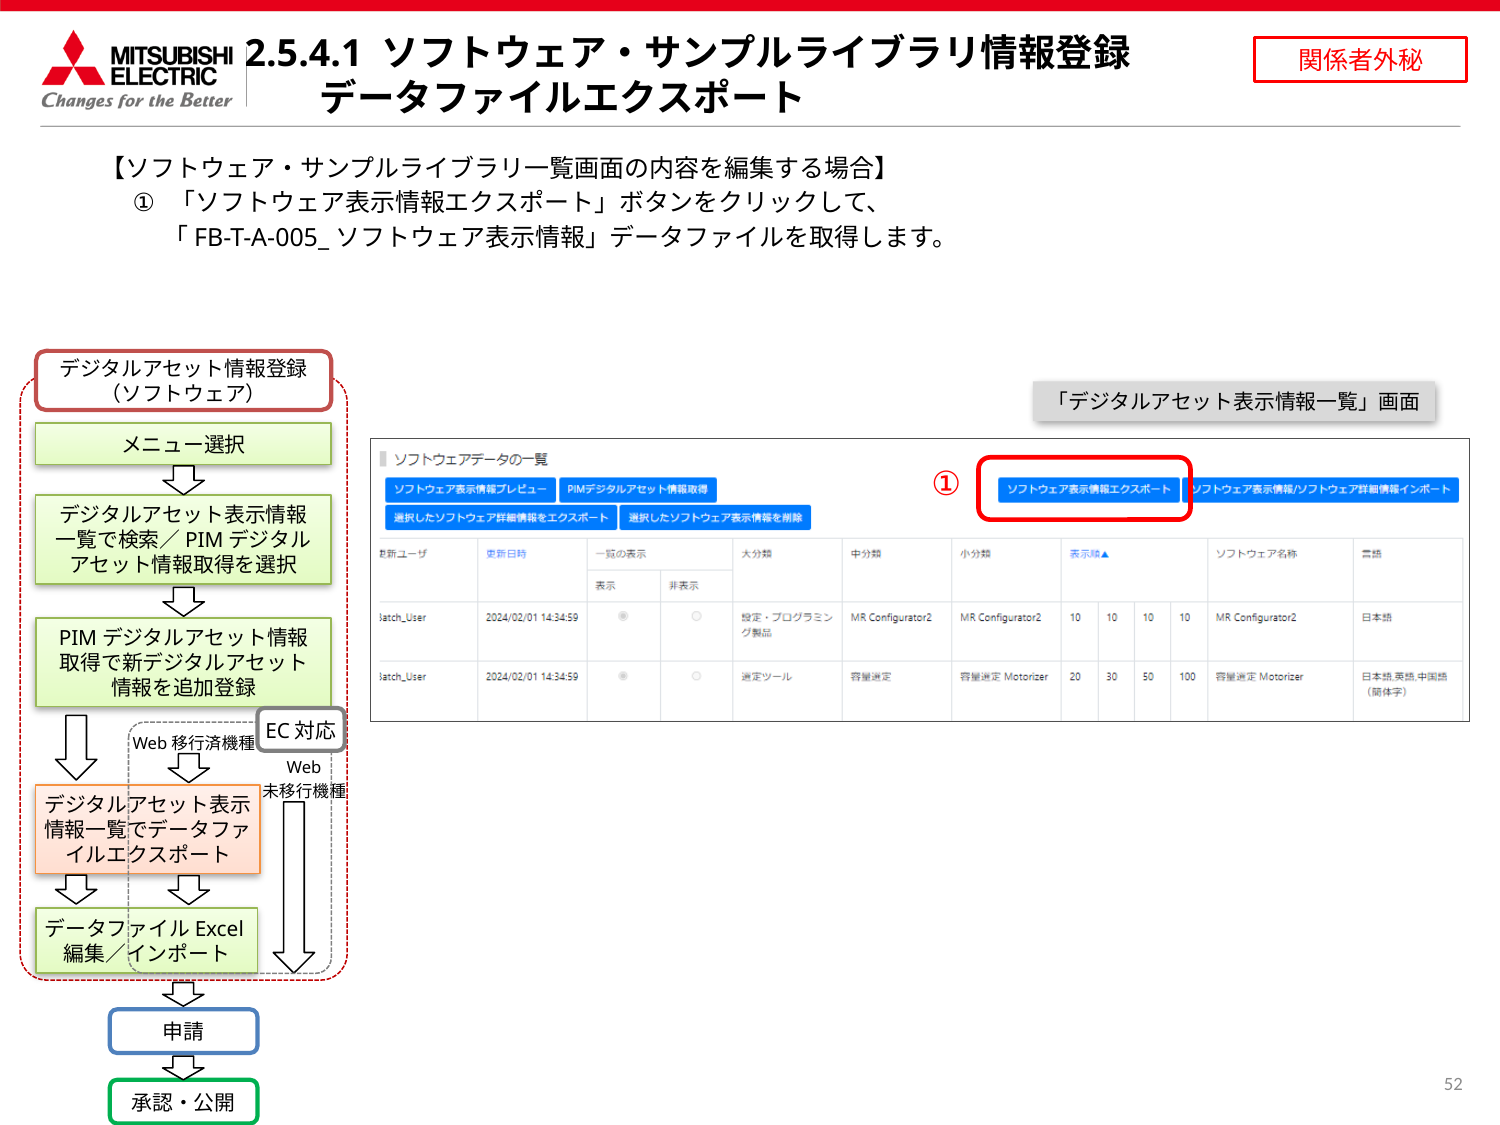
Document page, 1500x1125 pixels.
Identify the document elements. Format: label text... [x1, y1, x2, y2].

text_box 【ソフトウェア・サンプルライブラリ一覧画面の内容を編集する場合】 「ソフトウェア表示情報エクスポート」ボタンをクリックして、 「FB-T-A-005_ソフトウェア表示情報」データファイルを取得します。 [85, 144, 1485, 302]
text_box 2.5.4.1 ソフトウェア・サンプルライブラリ情報登録 データファイルエクスポート [229, 3, 1401, 127]
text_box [19, 350, 370, 1124]
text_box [374, 437, 1471, 722]
slide_number 52 [1128, 1058, 1478, 1107]
text_box 「デジタルアセット表示情報一覧」画面 [1032, 381, 1435, 422]
picture [0, 0, 1500, 1125]
